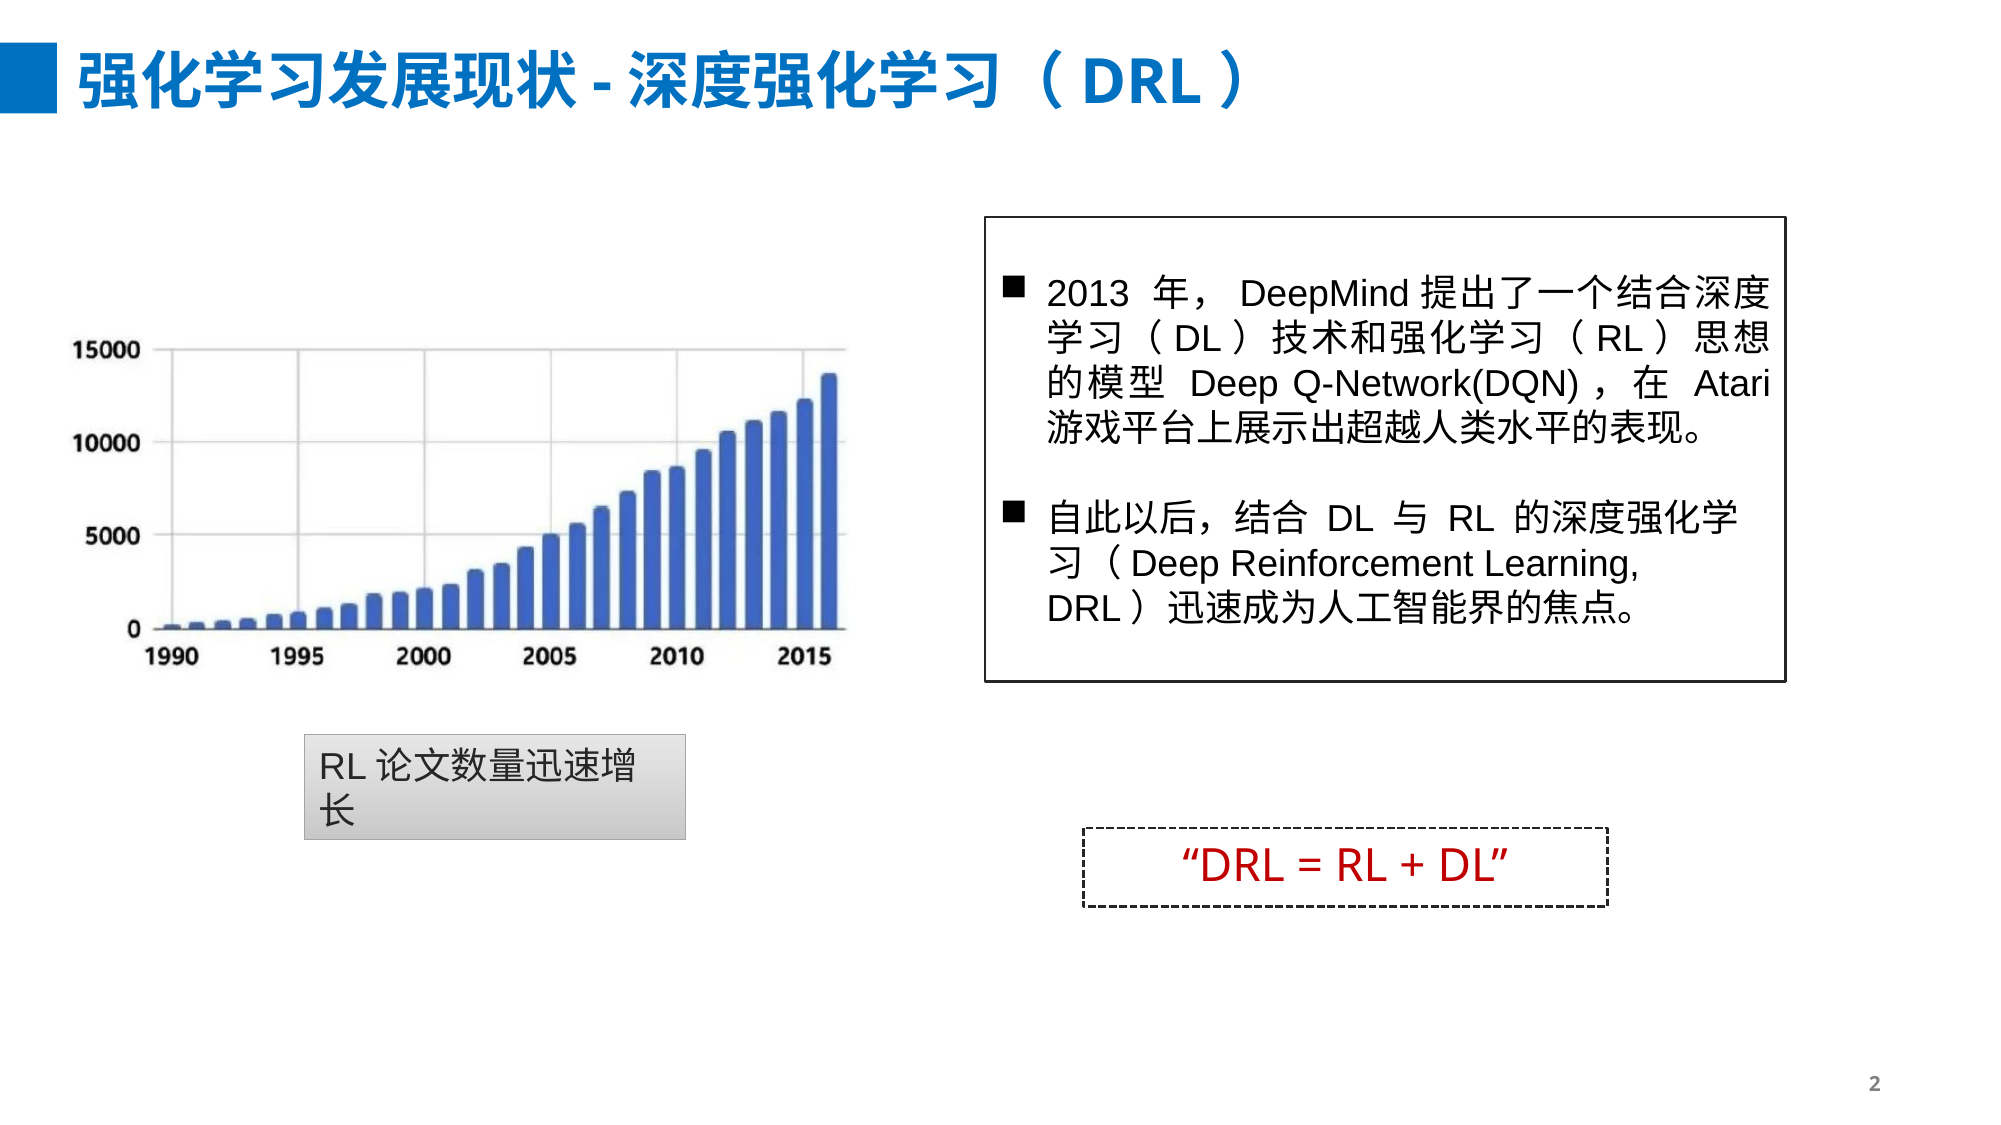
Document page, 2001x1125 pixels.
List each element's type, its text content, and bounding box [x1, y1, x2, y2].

list “DRL = RL + DL” [1083, 828, 1608, 907]
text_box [57, 324, 863, 803]
list 强化学习发展现状-深度强化学习（DRL） [77, 49, 1588, 107]
text_box 2013 年，DeepMind提出了一个结合深度学习（DL）技术和强化学习（RL）思想的模型 Deep Q-Network(DQN)，在 Atari 游戏平台上展示出超越人类水平的表现。 自此以后，结合 DL 与 RL 的深度强化学习（Deep Reinforcement Learning, DRL）迅速成为人工智能界的焦点。 [984, 216, 1786, 682]
slide_number 2 [1836, 1073, 1896, 1095]
